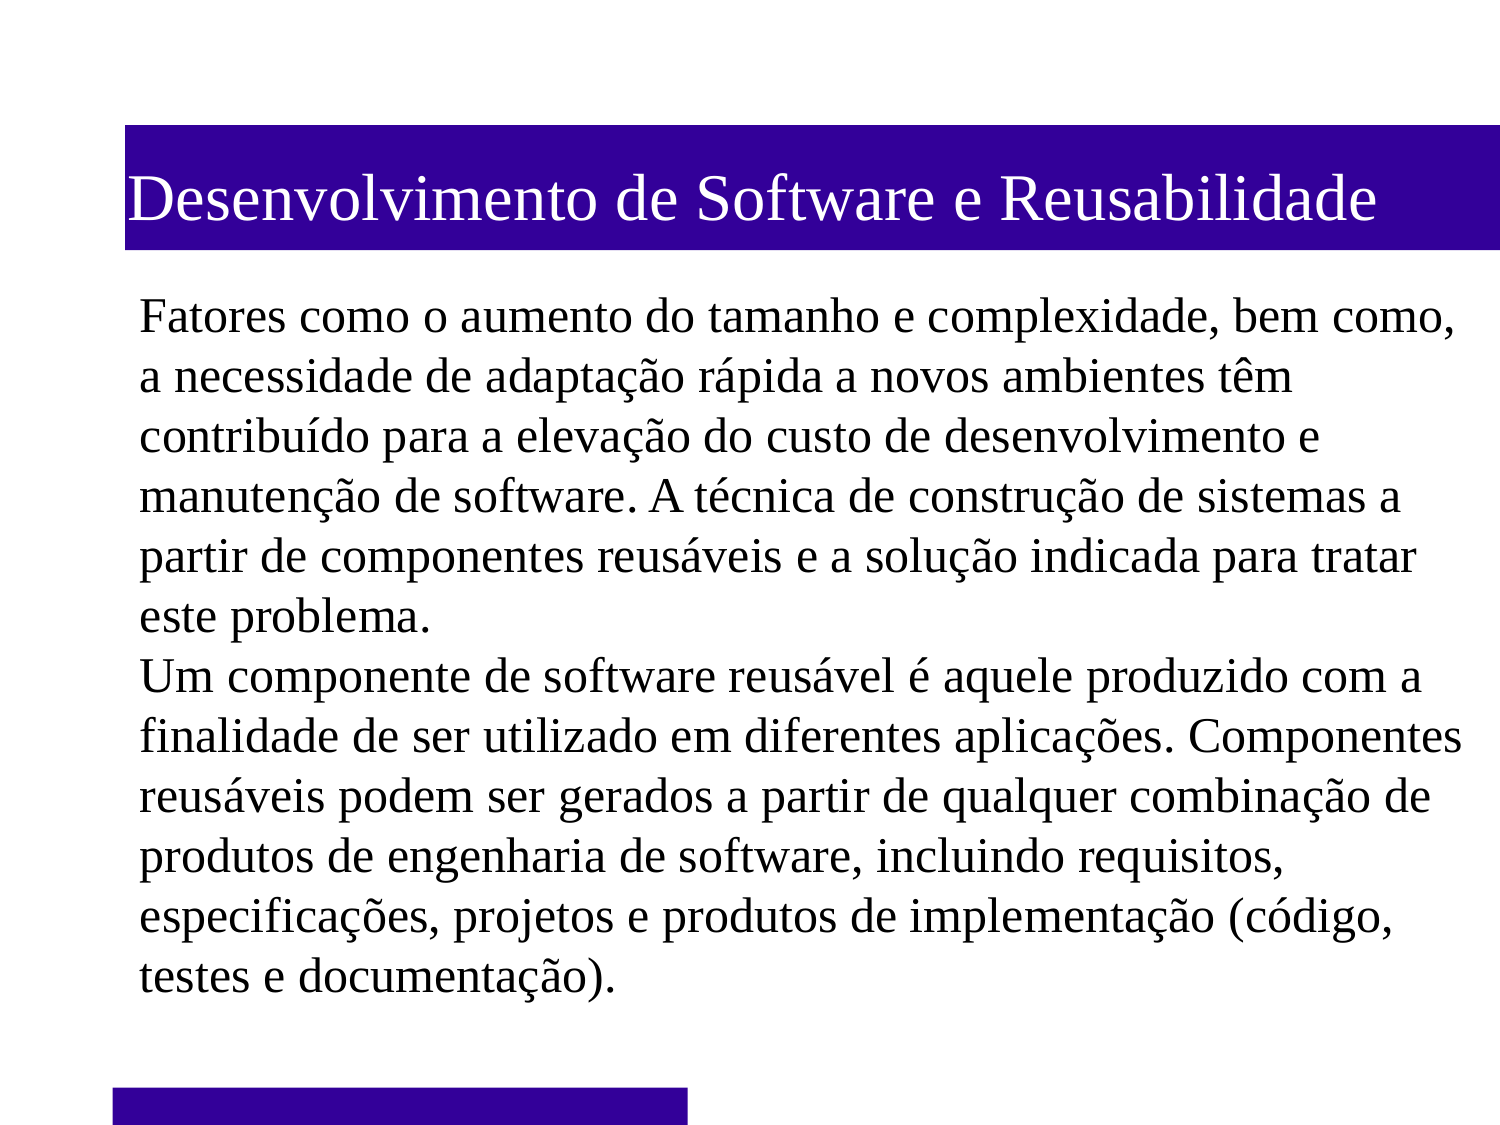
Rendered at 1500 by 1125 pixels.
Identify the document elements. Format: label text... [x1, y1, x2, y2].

text_box Fatores como o aumento do tamanho e complexidade, bem como, a necessidade de adaptação rápida a novos ambientes têm contribuído para a elevação do custo de desenvolvimento e manutenção de software. A técnica de construção de sistemas a partir de componentes reusáveis e a solução indicada para tratar este problema. Um componente de software reusável é aquele produzido com a finalidade de ser utilizado em diferentes aplicações. Componentes reusáveis podem ser gerados a partir de qualquer combinação de produtos de engenharia de software, incluindo requisitos, especificações, projetos e produtos de implementação (código, testes e documentação). [125, 274, 1500, 1011]
text_box Desenvolvimento de Software e Reusabilidade [112, 99, 1500, 288]
